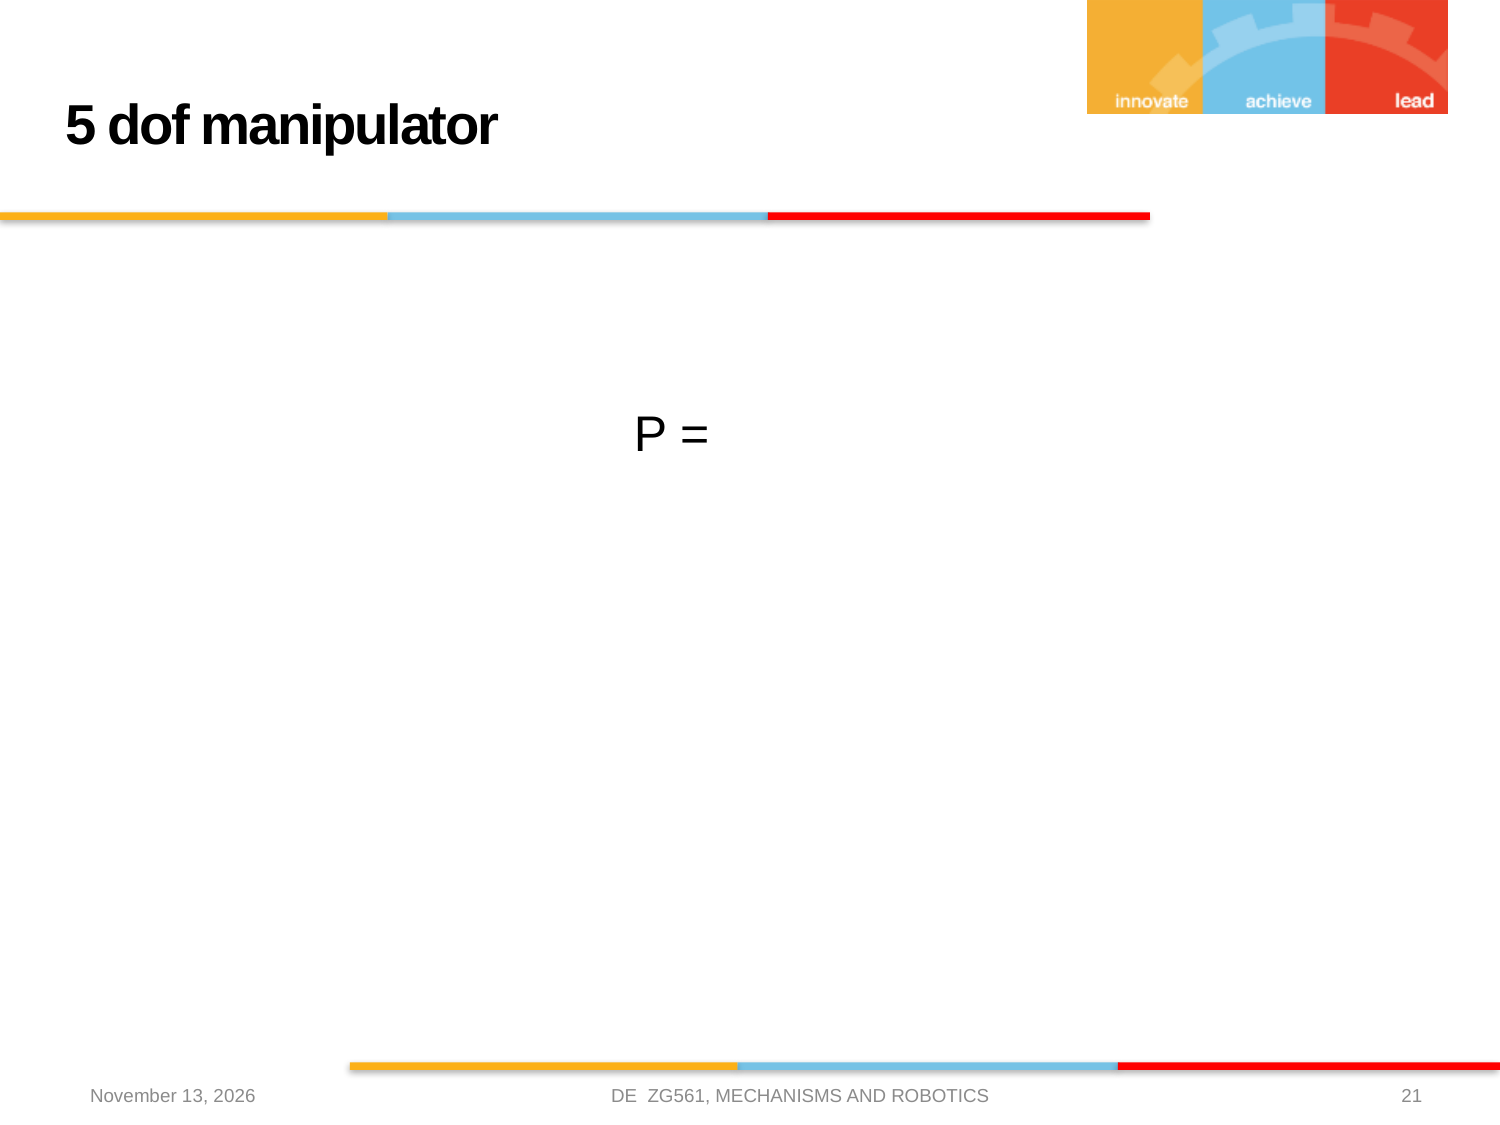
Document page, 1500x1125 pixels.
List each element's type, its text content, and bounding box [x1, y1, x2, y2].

slide_number 21 [1088, 1065, 1438, 1125]
footer DE ZG561, MECHANISMS AND ROBOTICS [512, 1065, 1088, 1125]
picture [1087, 0, 1448, 45]
title 5 dof manipulator [50, 45, 1448, 200]
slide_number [75, 1065, 425, 1125]
